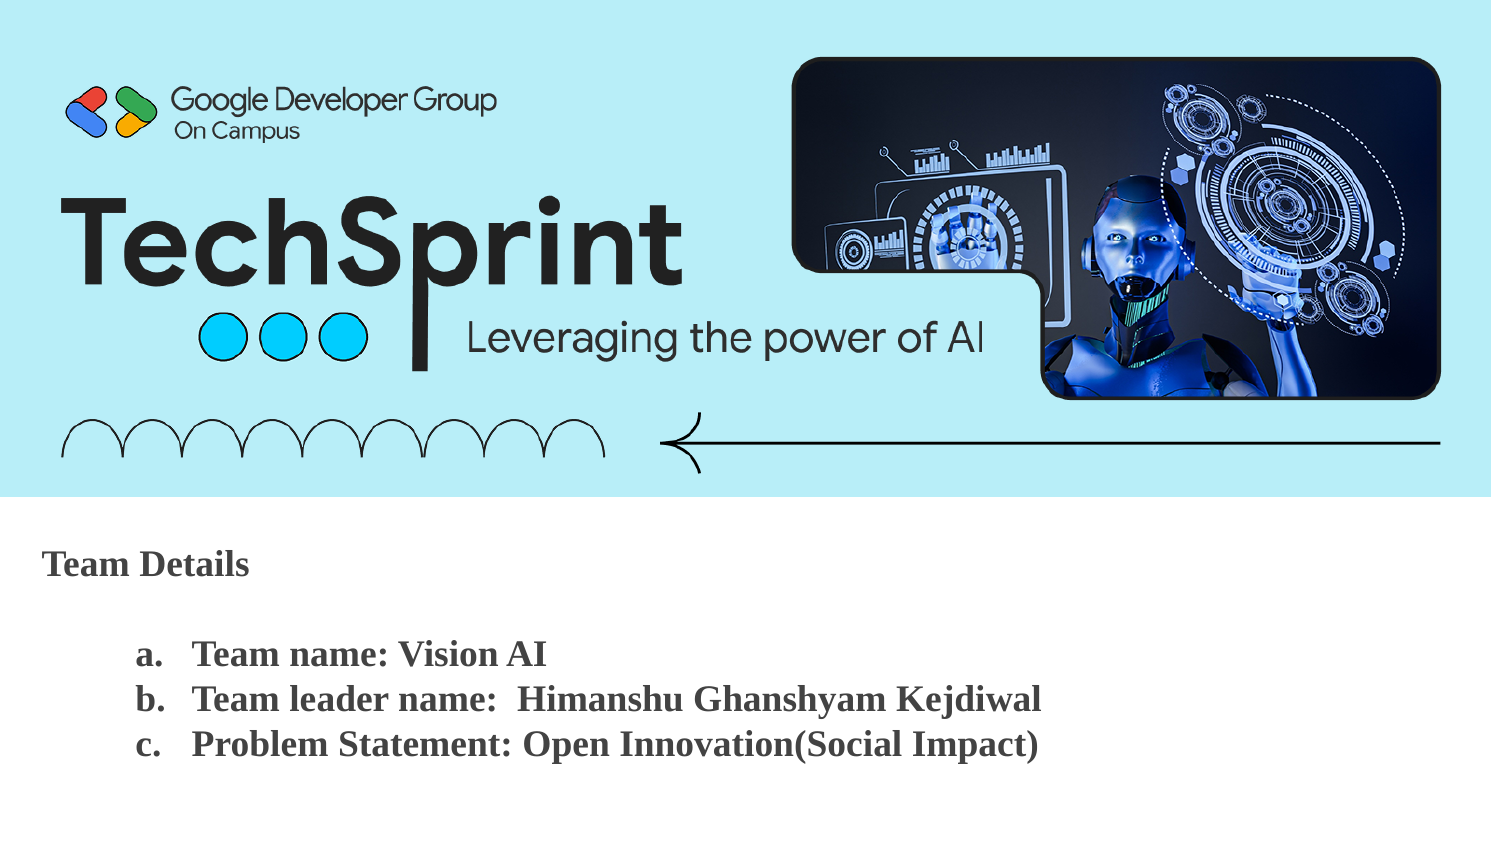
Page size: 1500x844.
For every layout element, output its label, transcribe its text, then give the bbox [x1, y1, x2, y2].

text_box Team Details Team name: Vision AI Team leader name: Himanshu Ghanshyam Kejdiwal Problem Statement: Open Innovation(Social Impact) [26, 524, 1464, 804]
picture [0, 0, 1491, 497]
